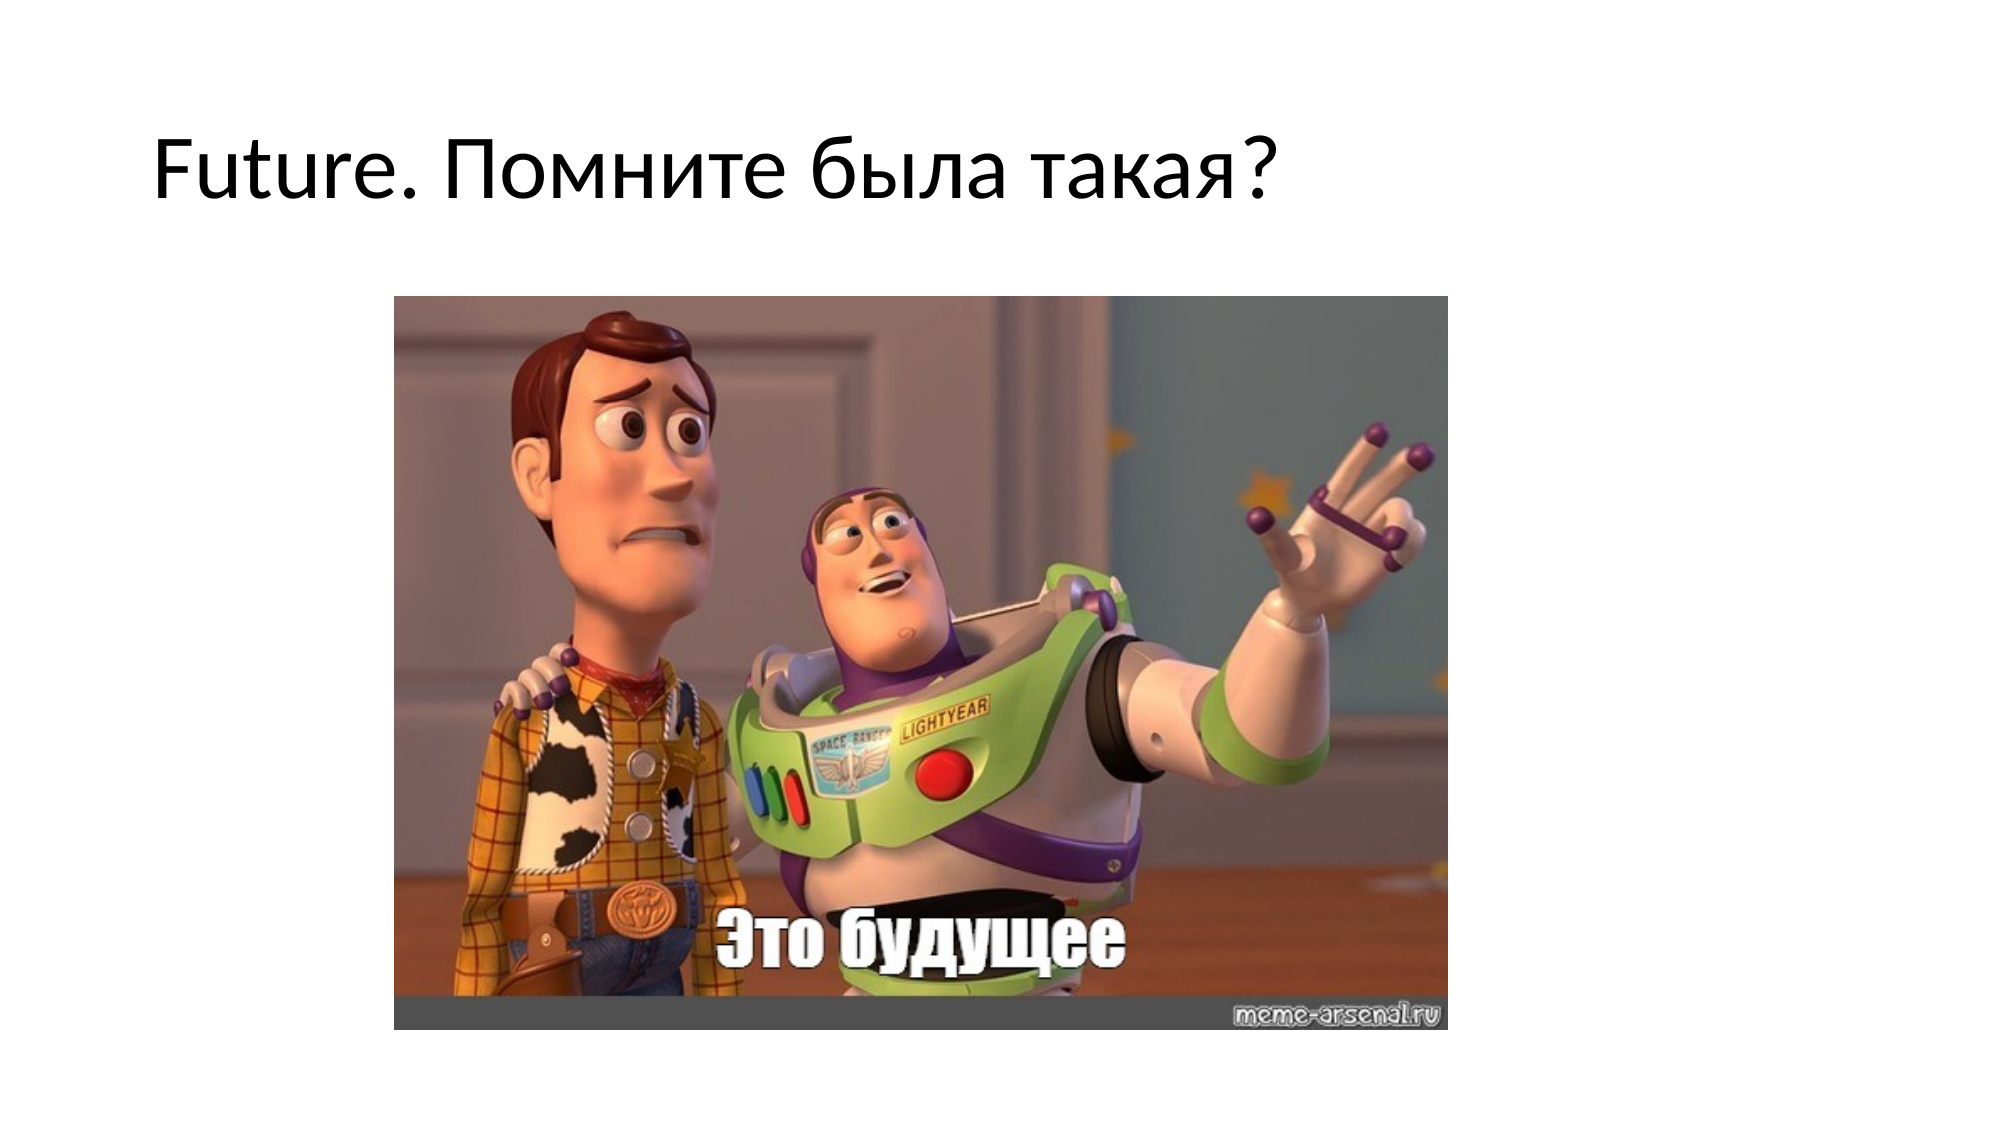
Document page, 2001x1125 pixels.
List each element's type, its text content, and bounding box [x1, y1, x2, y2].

picture [394, 296, 1449, 1030]
title Future. Помните была такая? [137, 59, 1863, 278]
